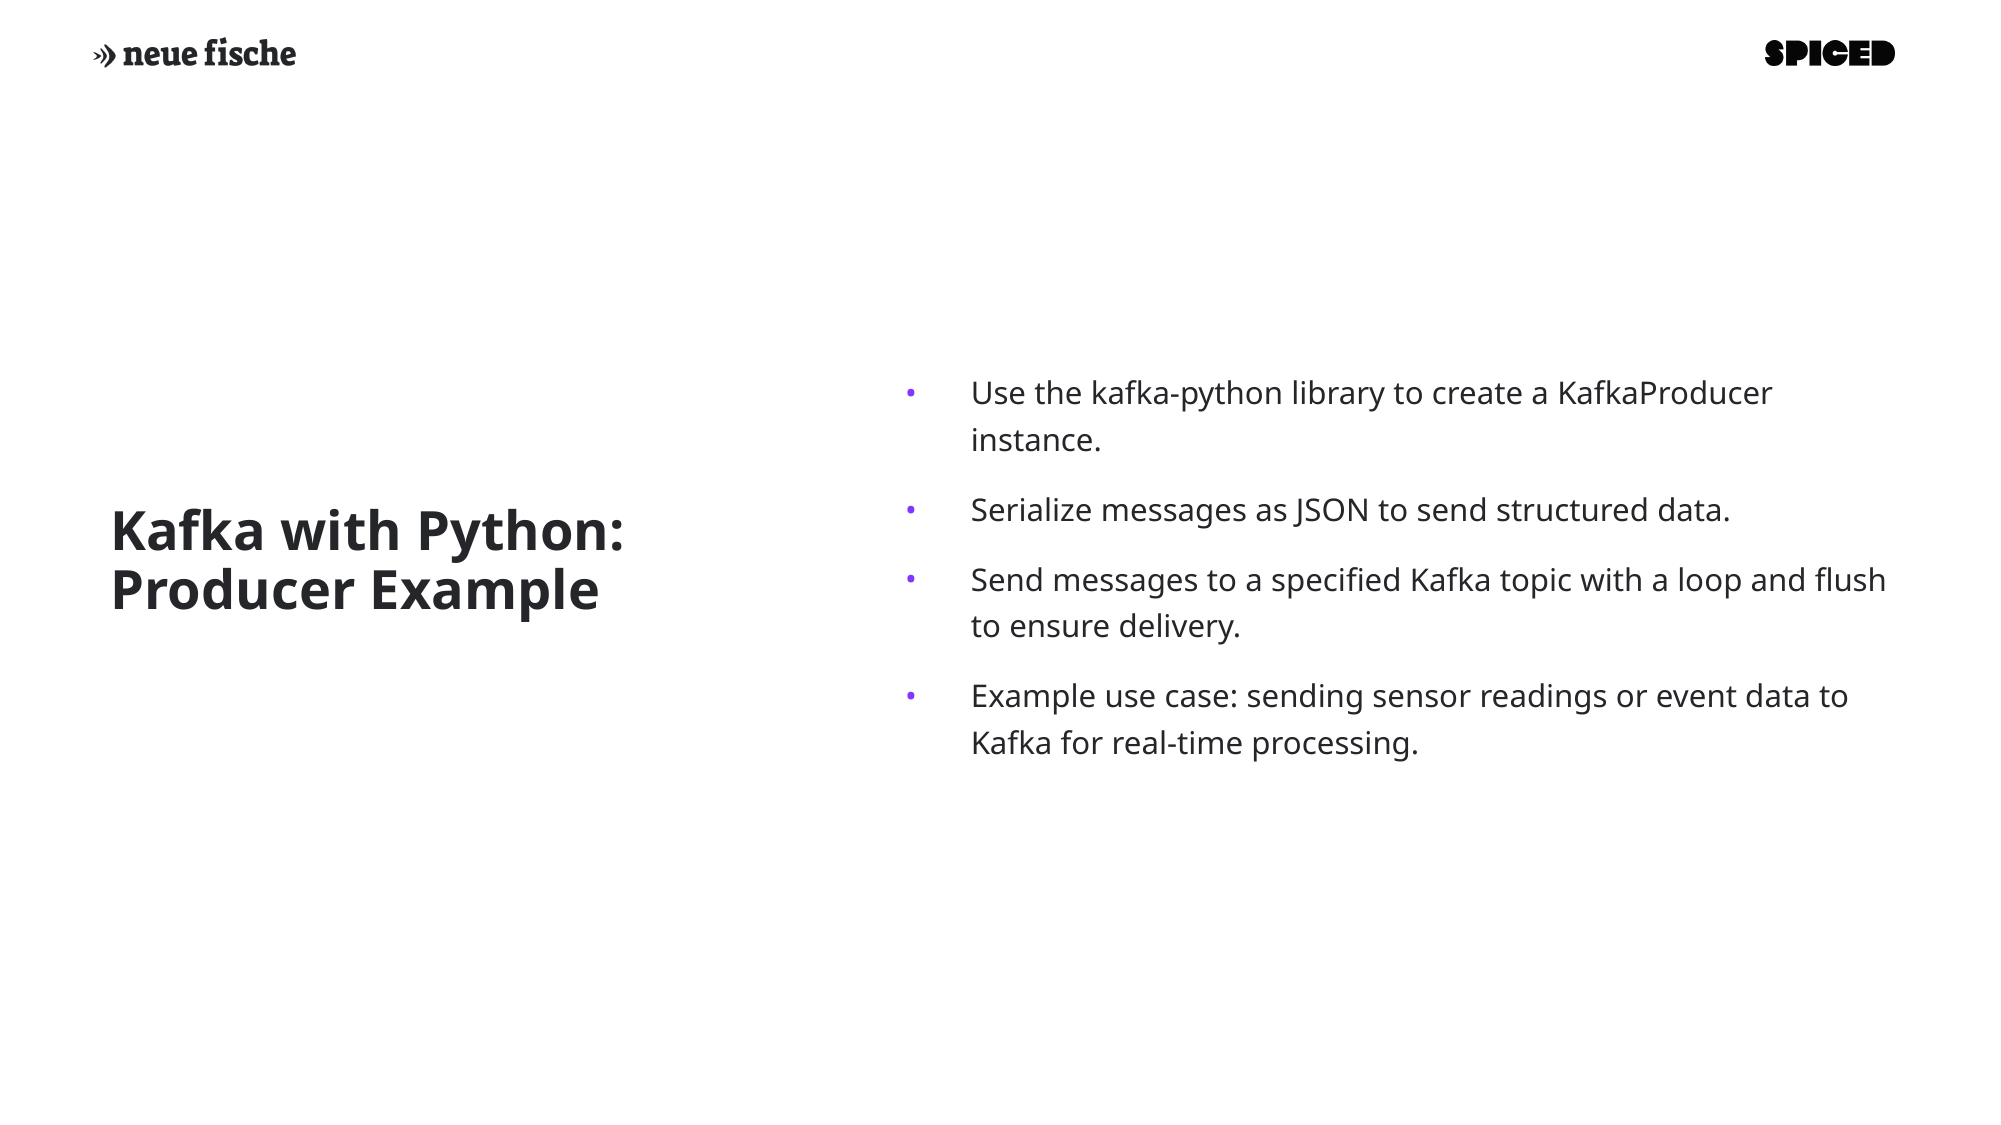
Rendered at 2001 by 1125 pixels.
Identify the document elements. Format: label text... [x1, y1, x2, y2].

text_box Use the kafka-python library to create a KafkaProducer instance. Serialize messages as JSON to send structured data. Send messages to a specified Kafka topic with a loop and flush to ensure delivery. Example use case: sending sensor readings or event data to Kafka for real-time processing. [850, 162, 1910, 963]
picture [93, 37, 297, 68]
title Kafka with Python: Producer Example [90, 162, 801, 963]
picture [1765, 40, 1895, 66]
